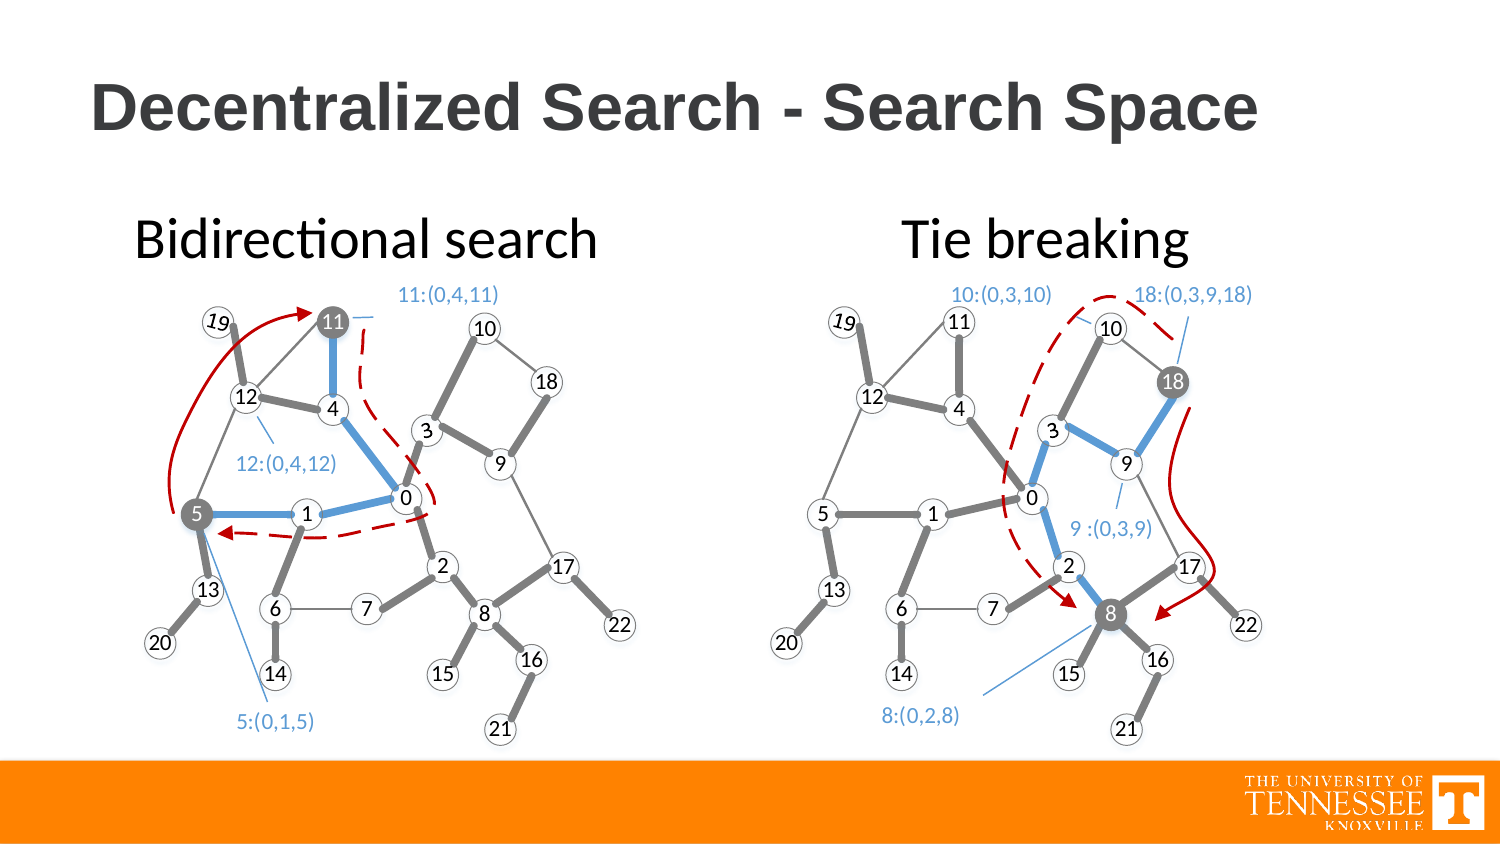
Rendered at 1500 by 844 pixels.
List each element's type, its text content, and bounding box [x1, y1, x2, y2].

text_box Bidirectional search [119, 193, 615, 278]
picture [760, 272, 1270, 757]
picture [134, 272, 644, 757]
title Decentralized Search - Search Space [75, 33, 1425, 175]
text_box Tie breaking [886, 193, 1206, 270]
